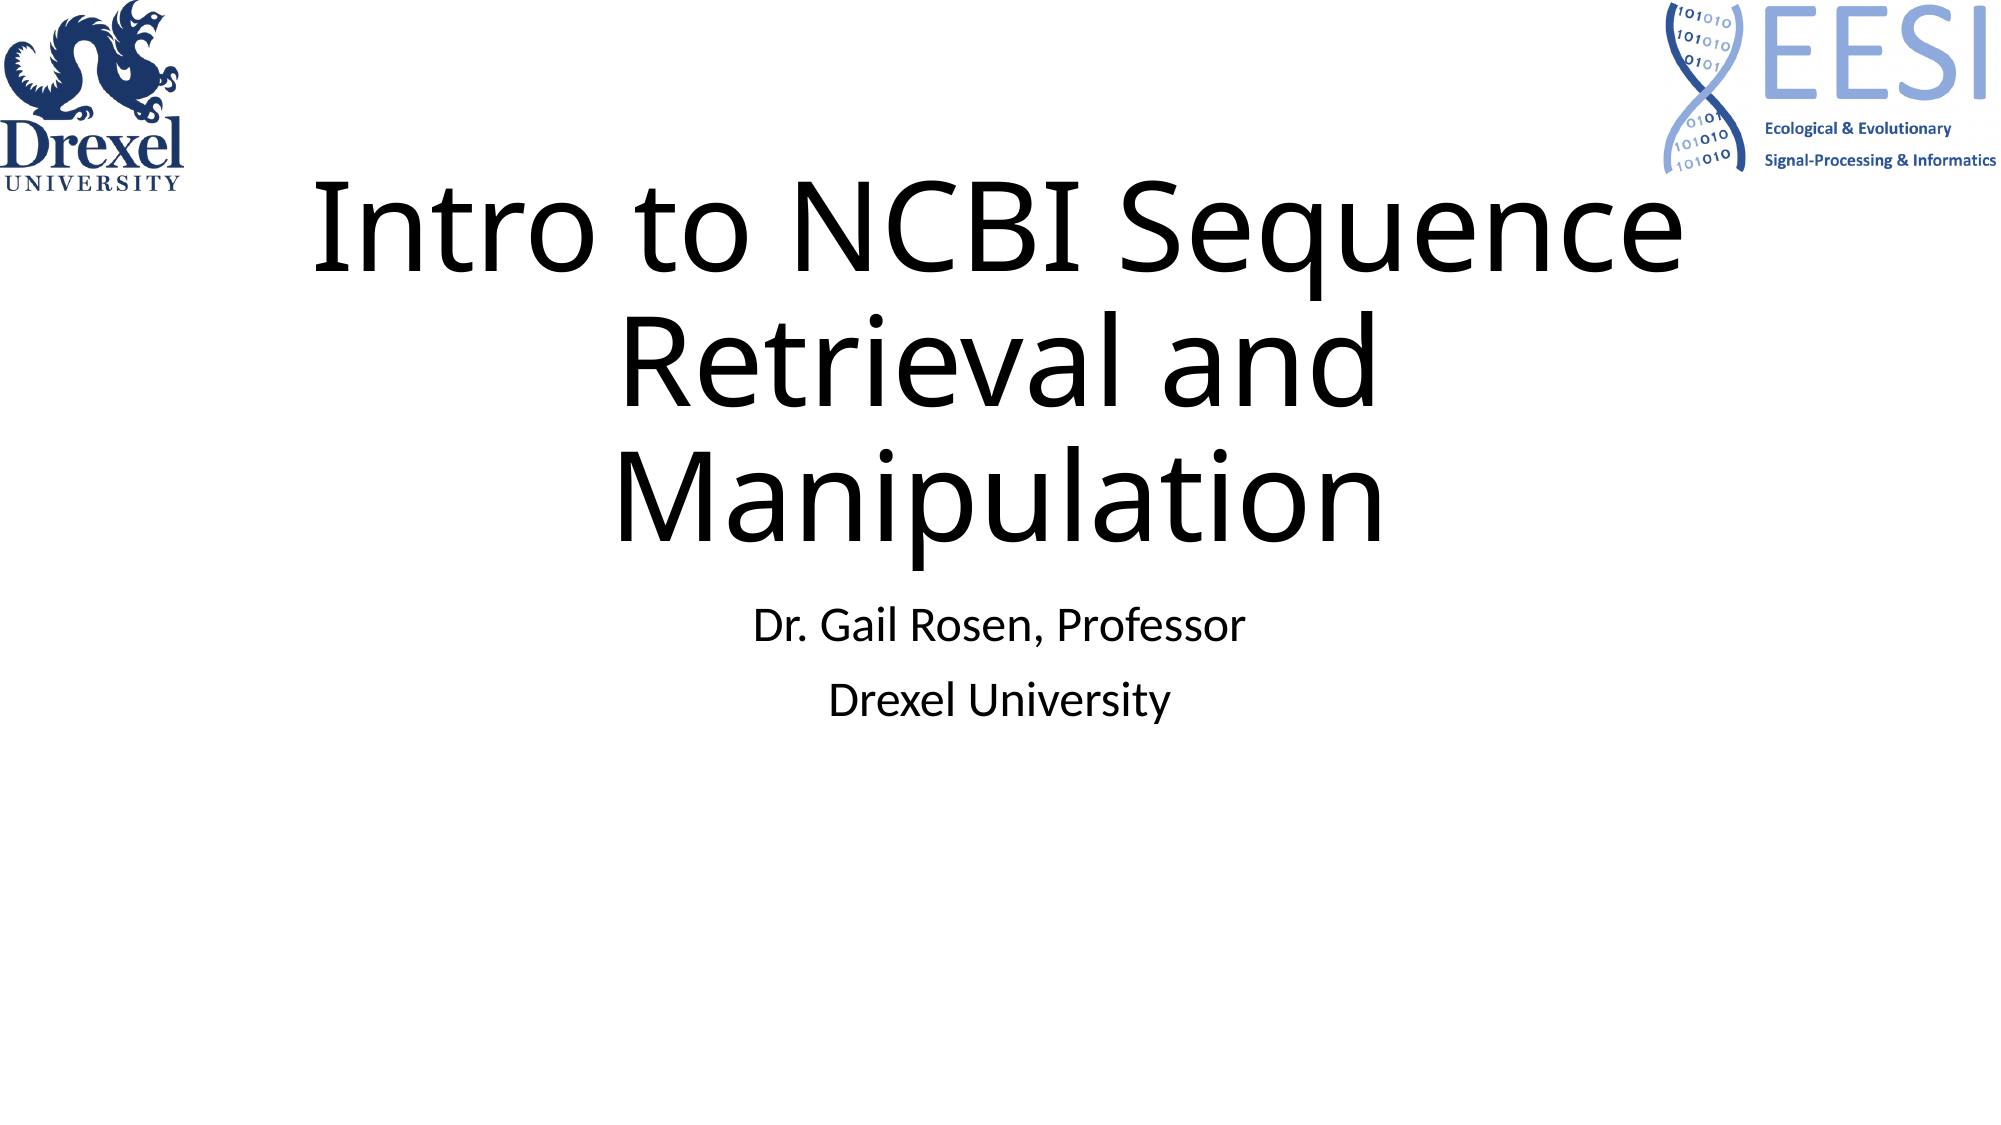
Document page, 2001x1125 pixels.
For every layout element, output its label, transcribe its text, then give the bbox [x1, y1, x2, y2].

subtitle Dr. Gail Rosen, Professor Drexel University [249, 590, 1750, 863]
picture [1660, 0, 2000, 177]
picture [0, 0, 184, 191]
title Intro to NCBI Sequence Retrieval and Manipulation [249, 184, 1750, 576]
